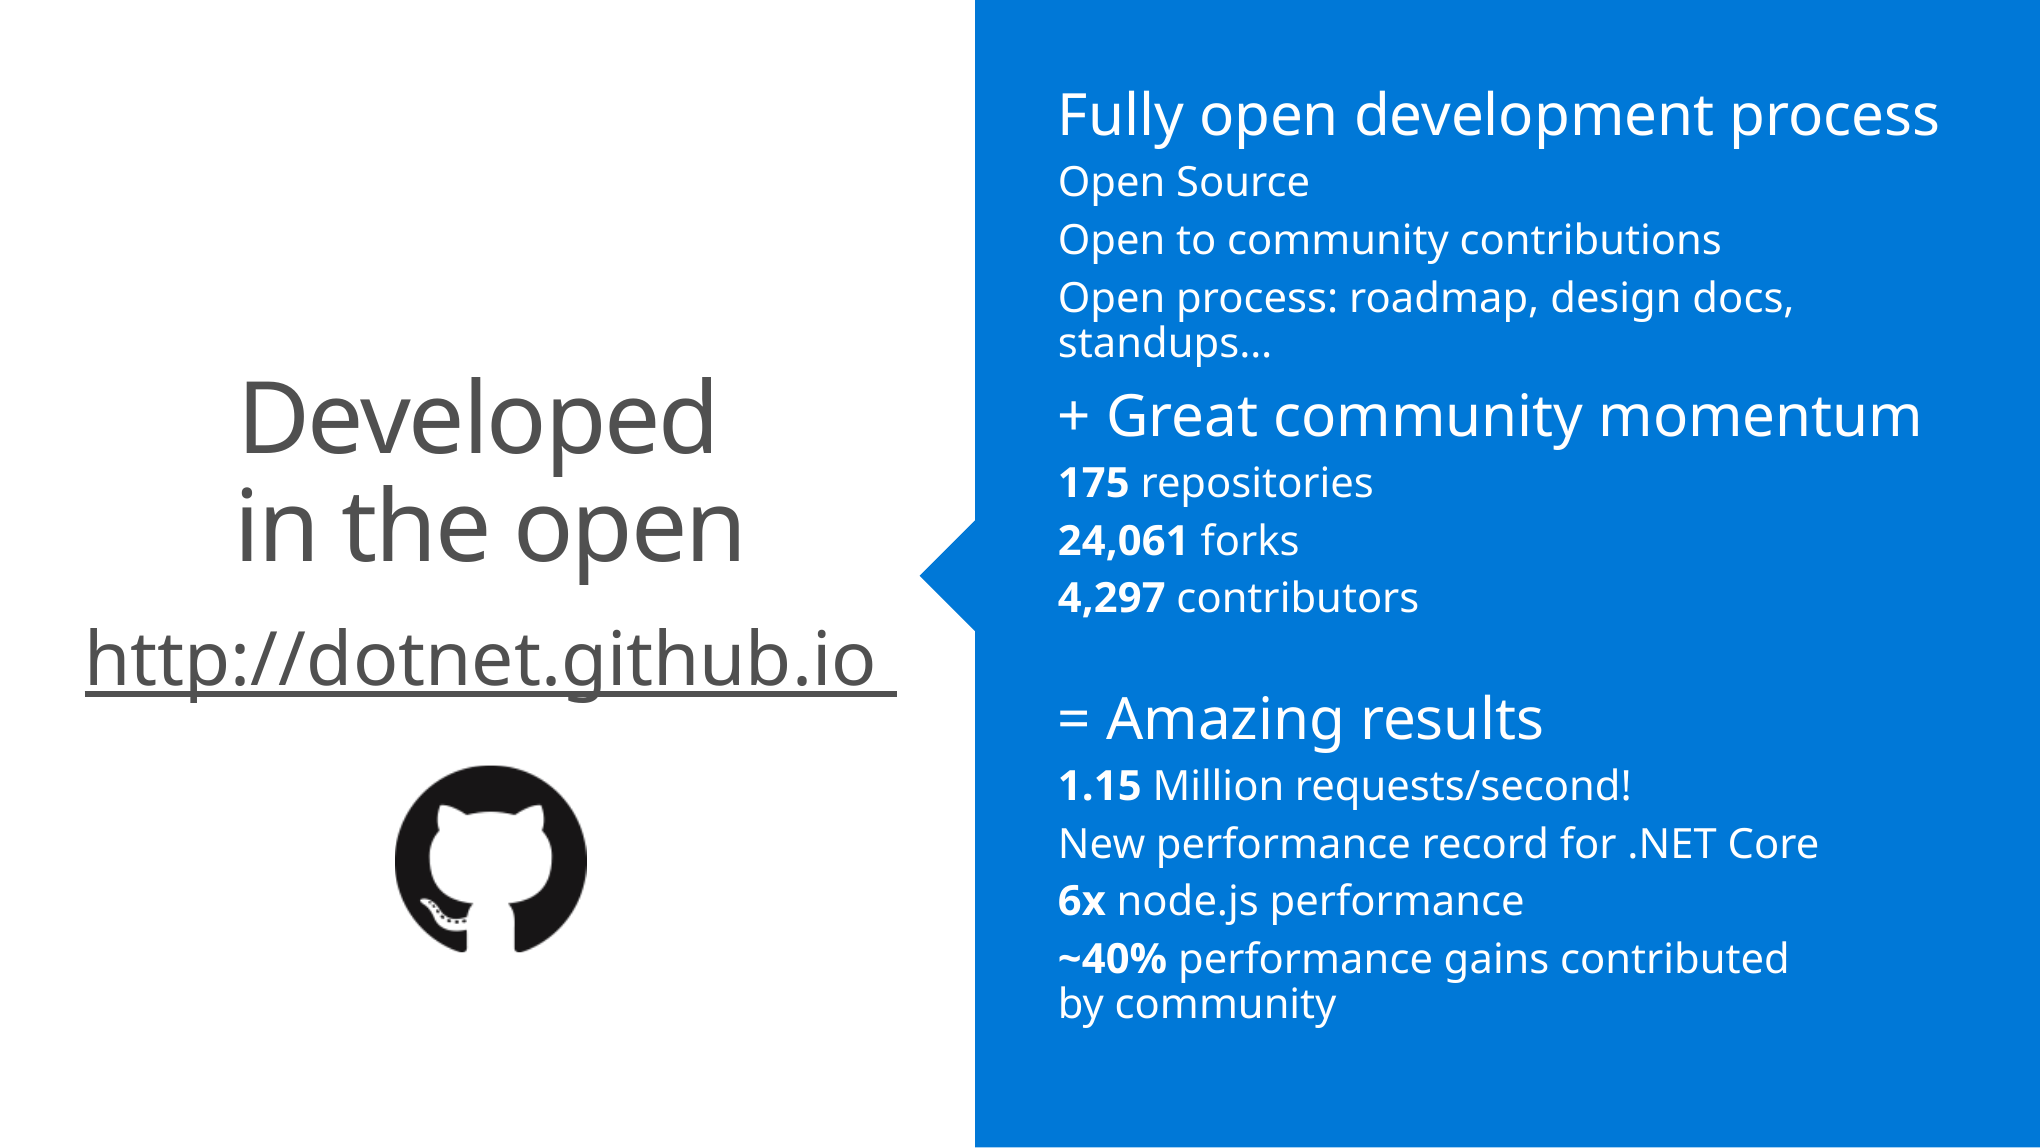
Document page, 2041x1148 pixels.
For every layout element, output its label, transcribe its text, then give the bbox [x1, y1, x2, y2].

picture [394, 763, 587, 956]
text_box Fully open development process Open Source Open to community contributions Open process: roadmap, design docs, standups… [1027, 61, 2005, 362]
text_box http://dotnet.github.io [69, 603, 912, 709]
text_box [919, 520, 974, 632]
text_box [974, 0, 2041, 1148]
text_box = Amazing results 1.15 Million requests/second! New performance record for .NET Core 6x node.js performance ~40% performance gains contributed by community [1027, 665, 2005, 1052]
title Developed in the open [172, 352, 809, 504]
text_box + Great community momentum 175 repositories 24,061 forks 4,297 contributors [1027, 362, 2005, 646]
